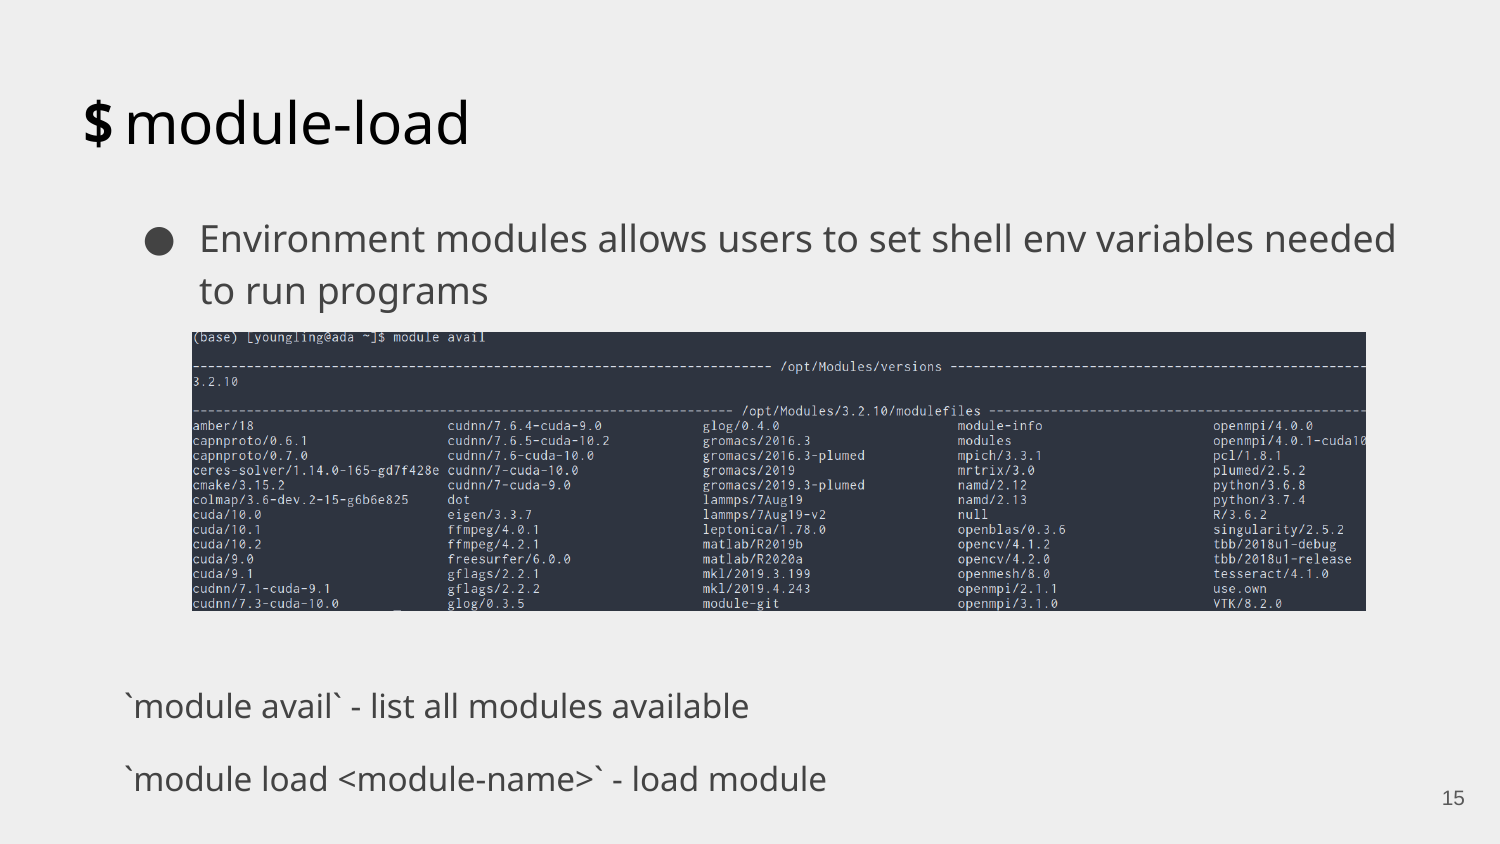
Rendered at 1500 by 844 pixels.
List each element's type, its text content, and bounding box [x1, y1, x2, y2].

list Environment modules allows users to set shell env variables needed to run programs `module avail` - list all modules available `module load <module-name>` - load module [109, 193, 1449, 826]
picture [192, 331, 1366, 611]
slide_number ‹#› [1389, 764, 1480, 830]
title module-load [109, 70, 1449, 167]
